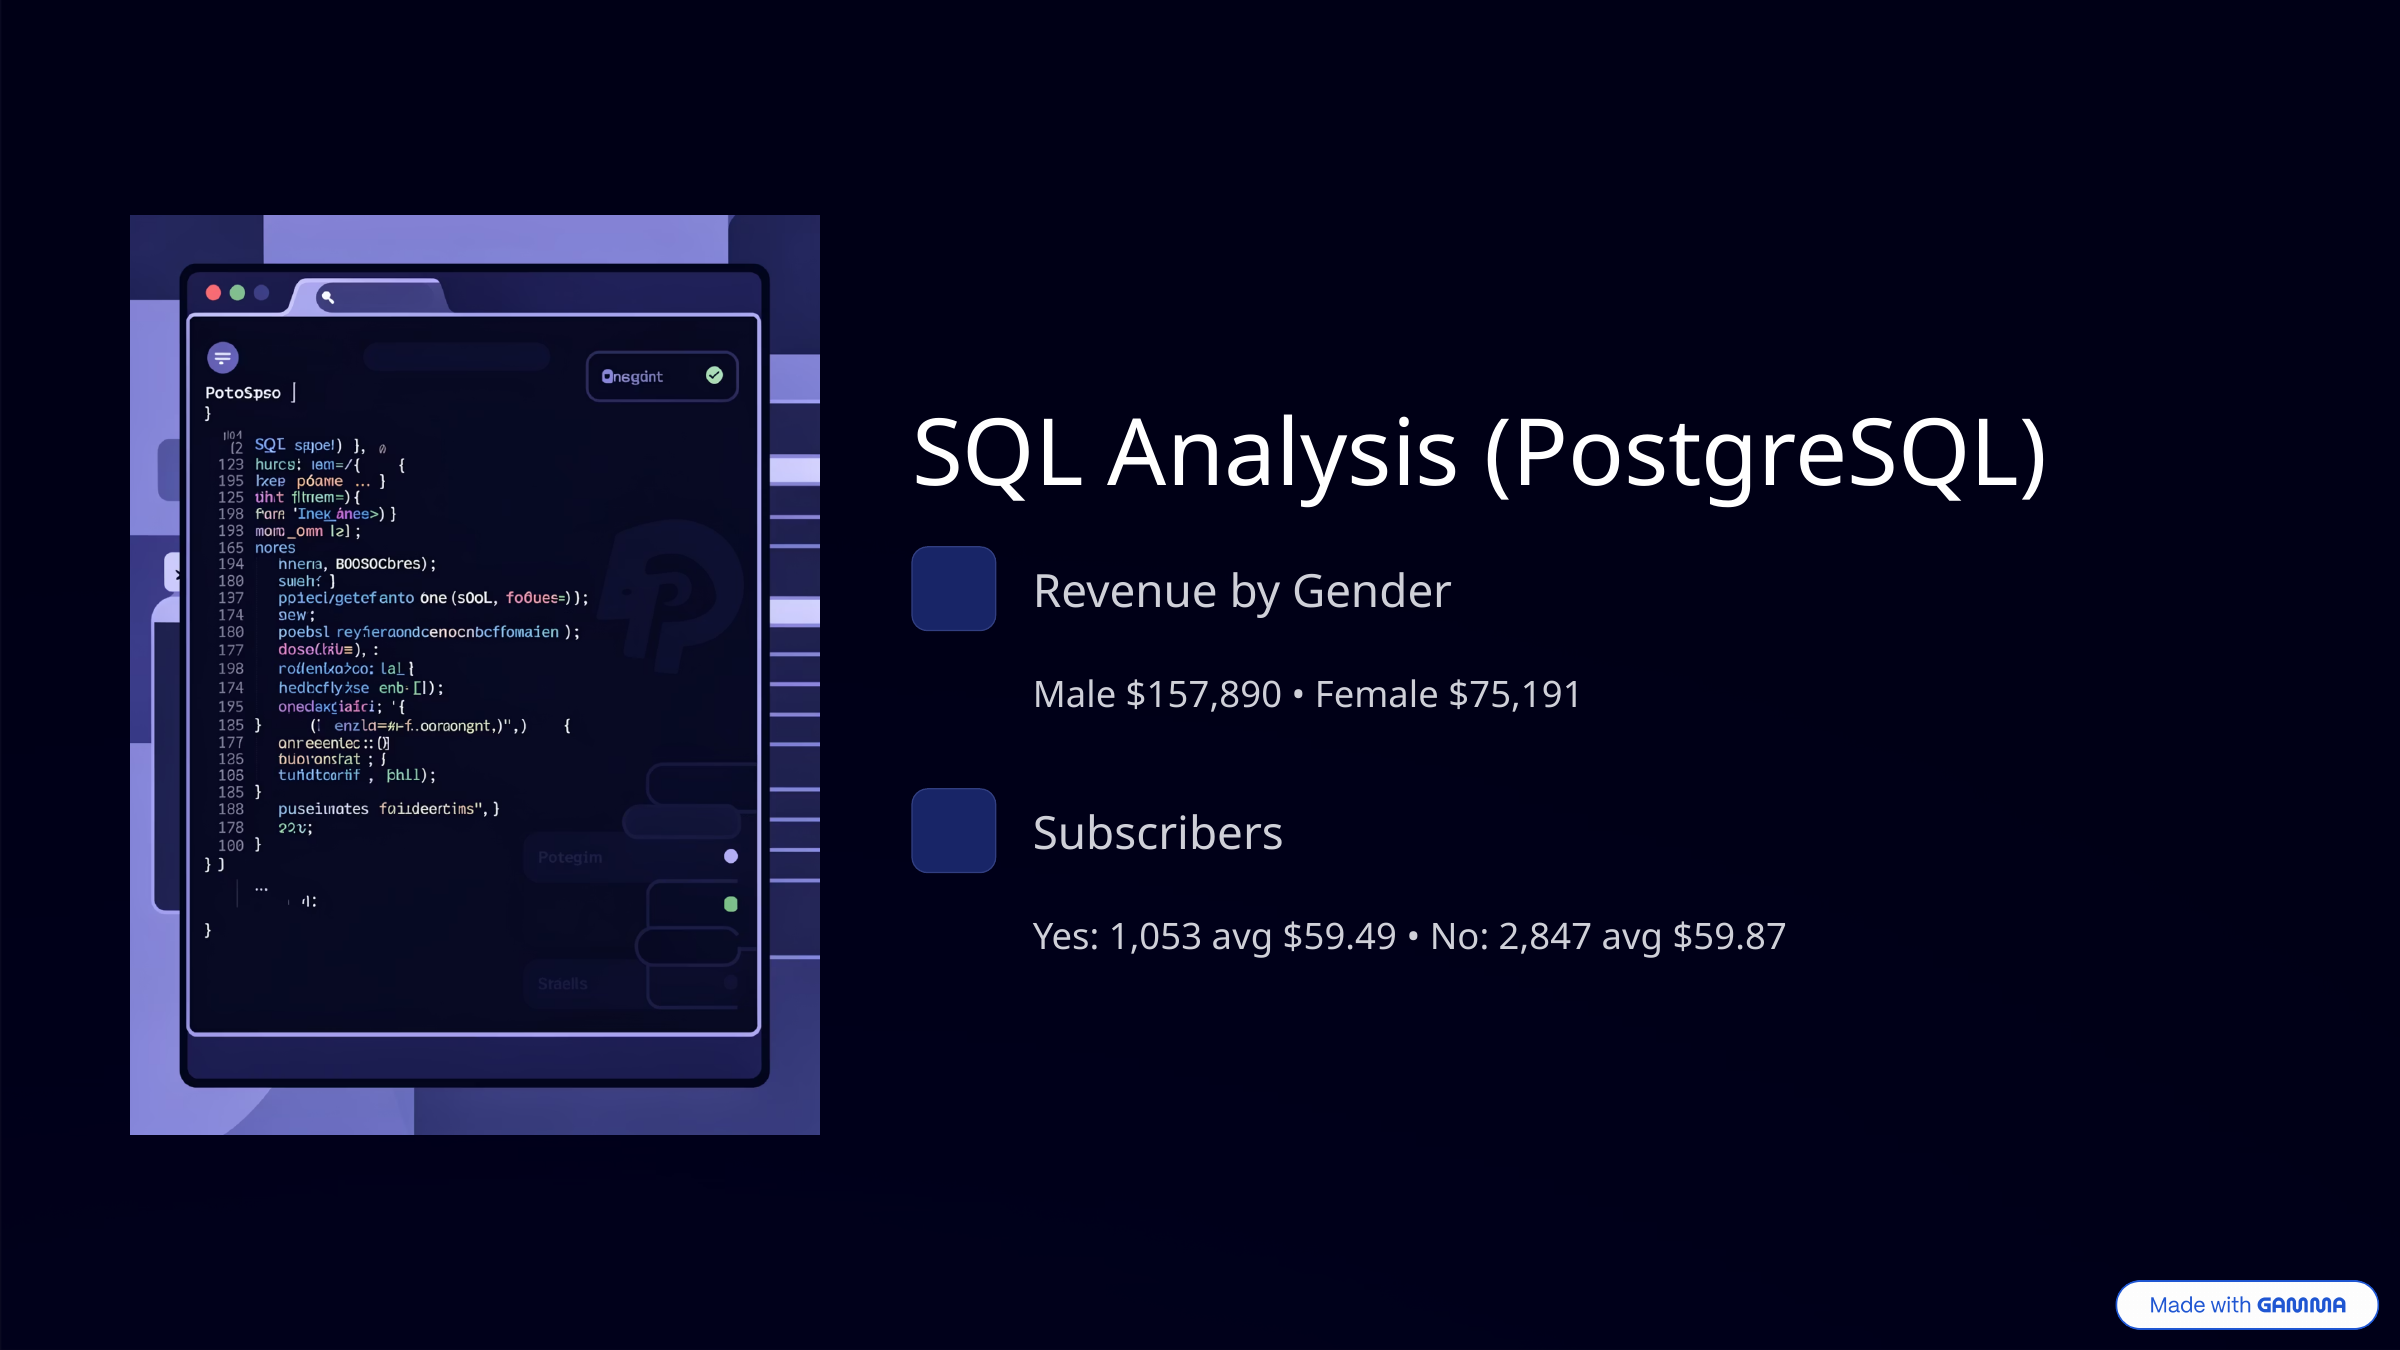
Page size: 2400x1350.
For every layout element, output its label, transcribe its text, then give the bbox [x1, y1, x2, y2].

text_box Yes: 1,053 avg $59.49 • No: 2,847 avg $59.87 [1032, 896, 2271, 957]
text_box Subscribers [1032, 801, 1498, 860]
text_box SQL Analysis (PostgreSQL) [912, 388, 2041, 505]
text_box Male $157,890 • Female $75,191 [1032, 654, 2271, 715]
picture [2106, 1271, 2389, 1339]
text_box [911, 788, 996, 873]
picture [130, 215, 821, 1135]
text_box [911, 546, 996, 631]
text_box Revenue by Gender [1032, 559, 1498, 618]
